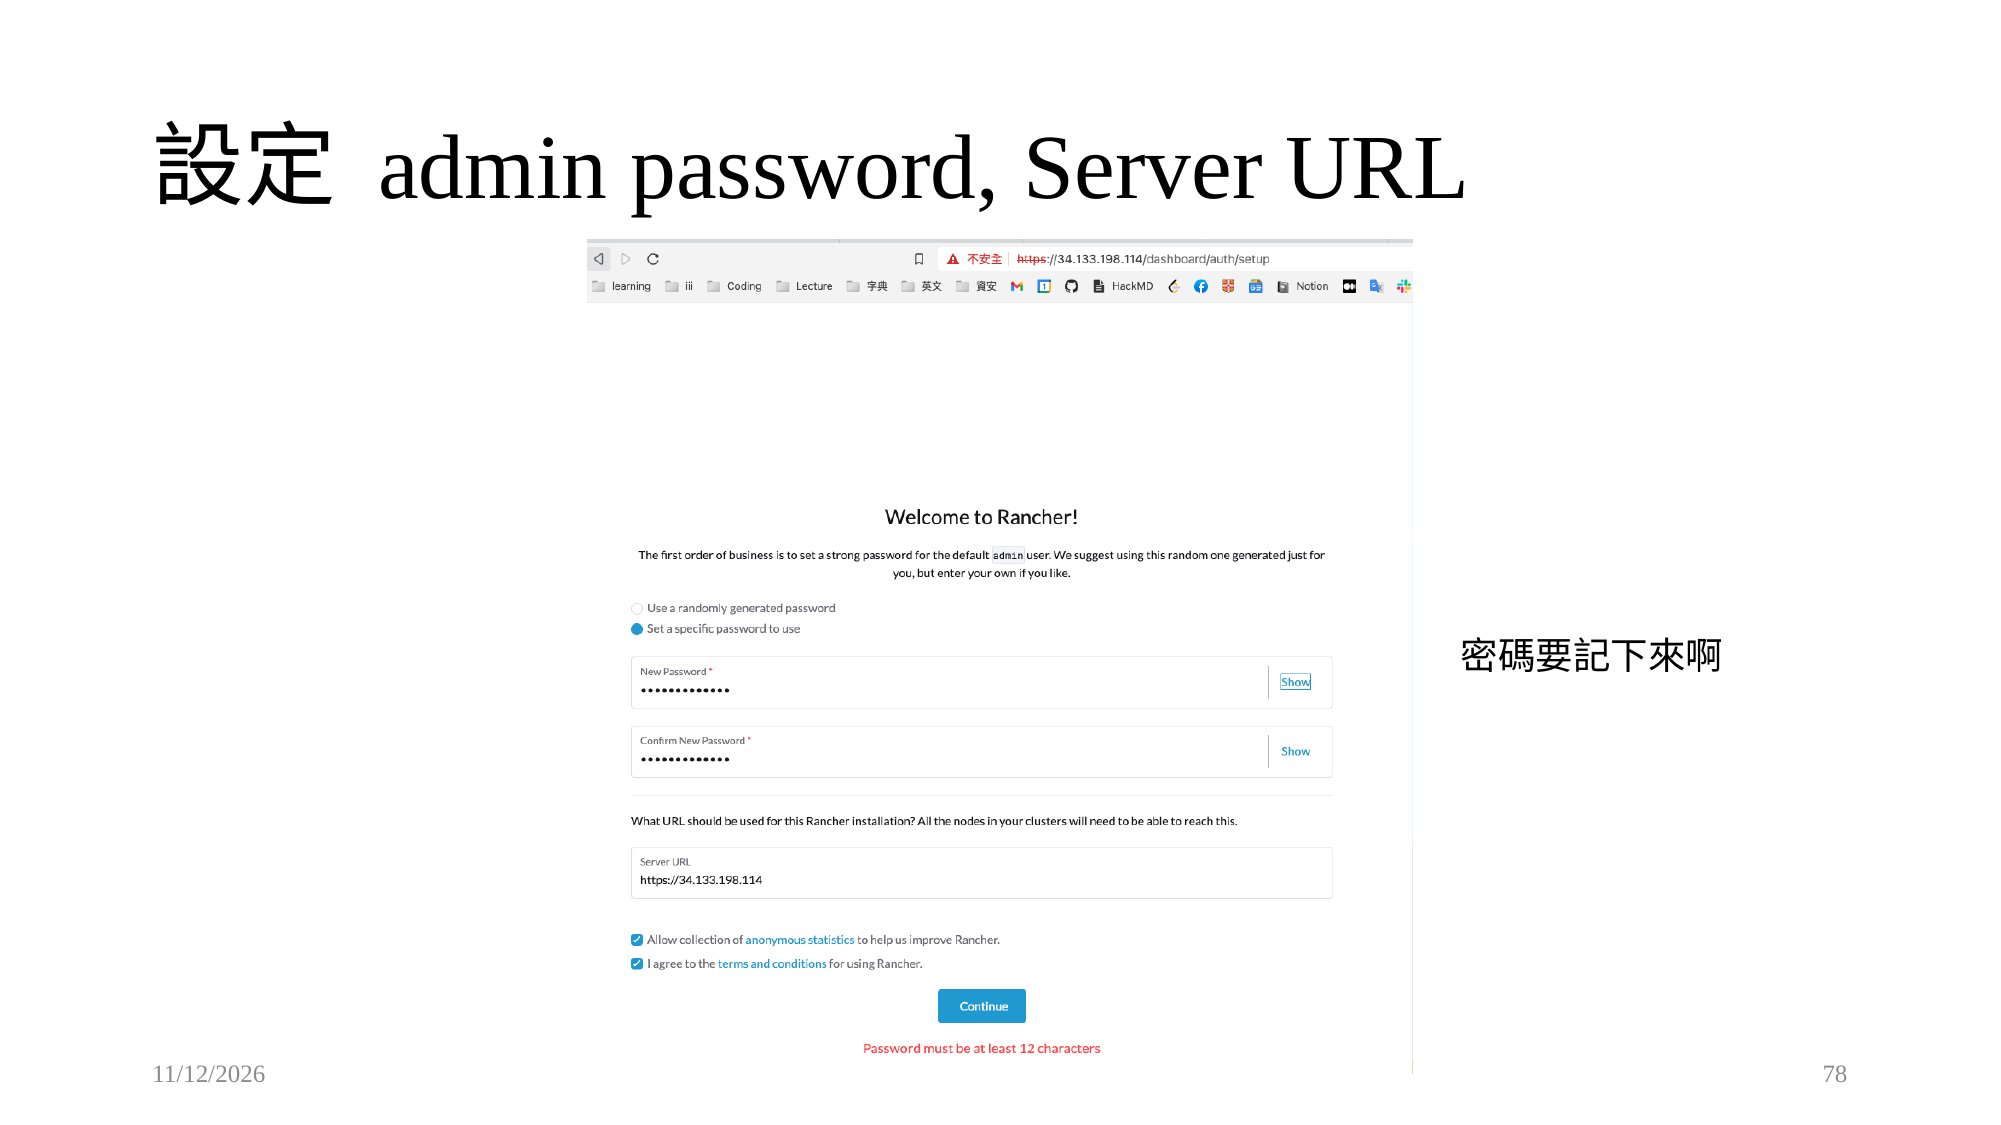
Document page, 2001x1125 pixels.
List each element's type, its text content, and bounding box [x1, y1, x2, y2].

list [587, 239, 1413, 1074]
title 設定 admin password, Server URL [137, 59, 1863, 278]
text_box 密碼要記下來啊 [1446, 625, 1819, 685]
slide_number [137, 1042, 588, 1103]
slide_number 78 [1412, 1042, 1863, 1103]
